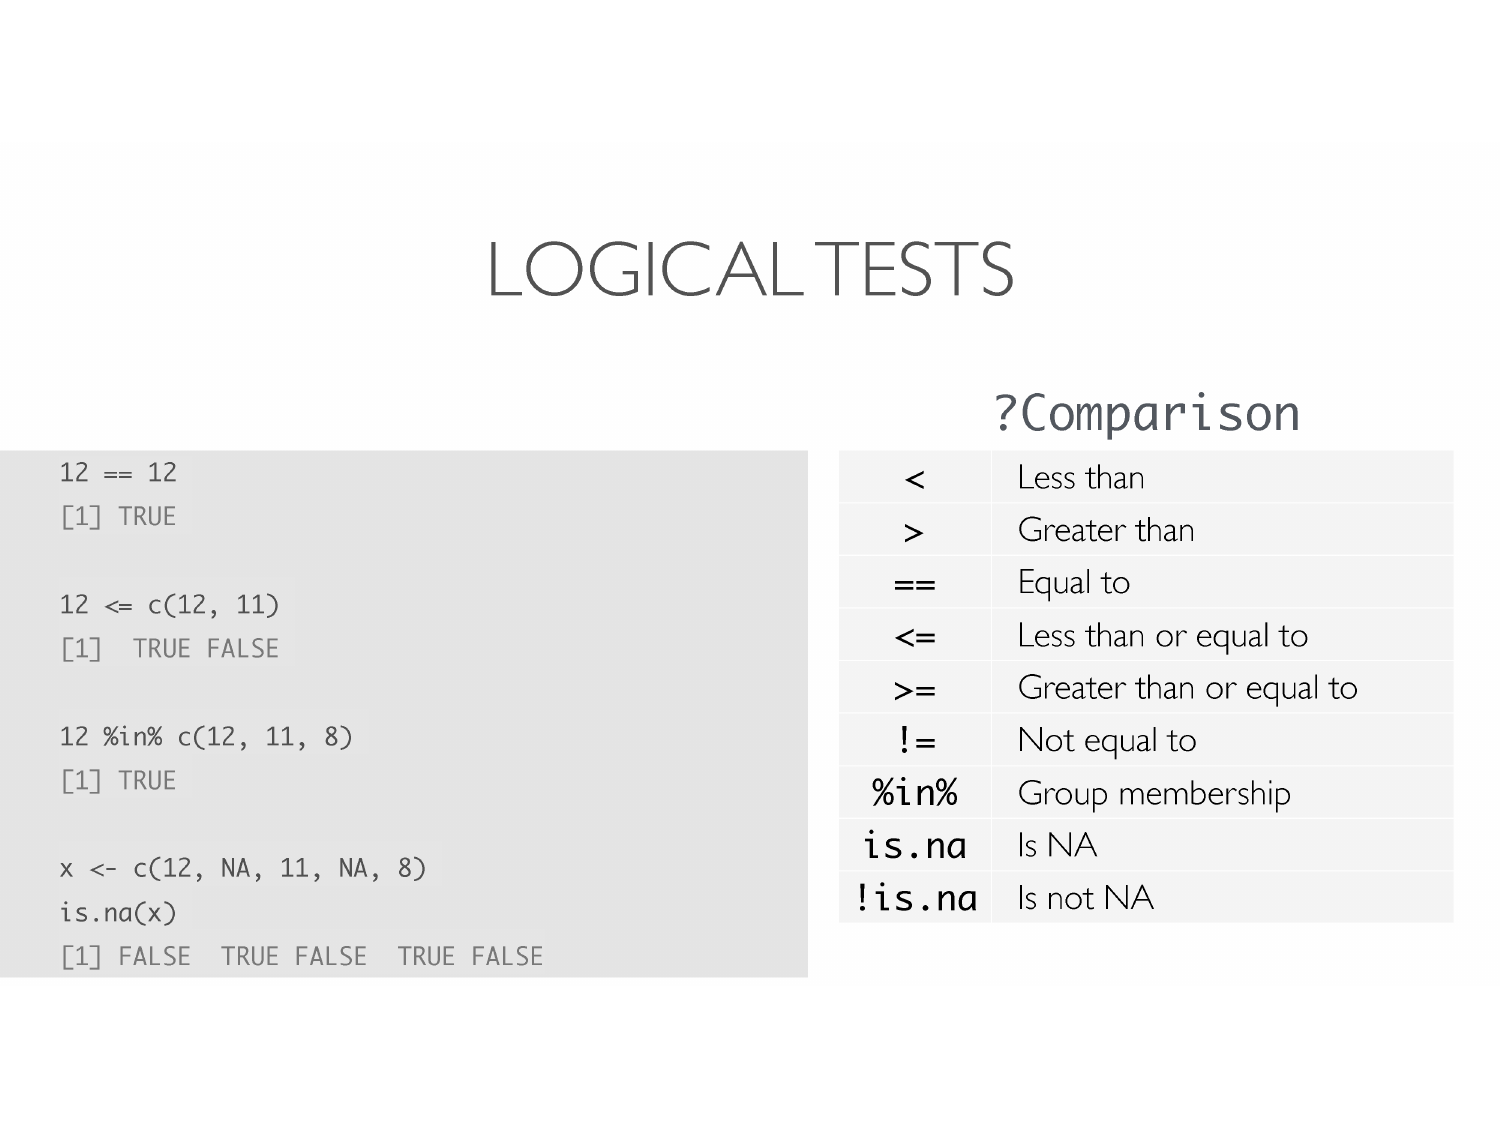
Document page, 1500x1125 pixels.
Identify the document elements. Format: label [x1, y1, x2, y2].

picture [0, 141, 1500, 987]
